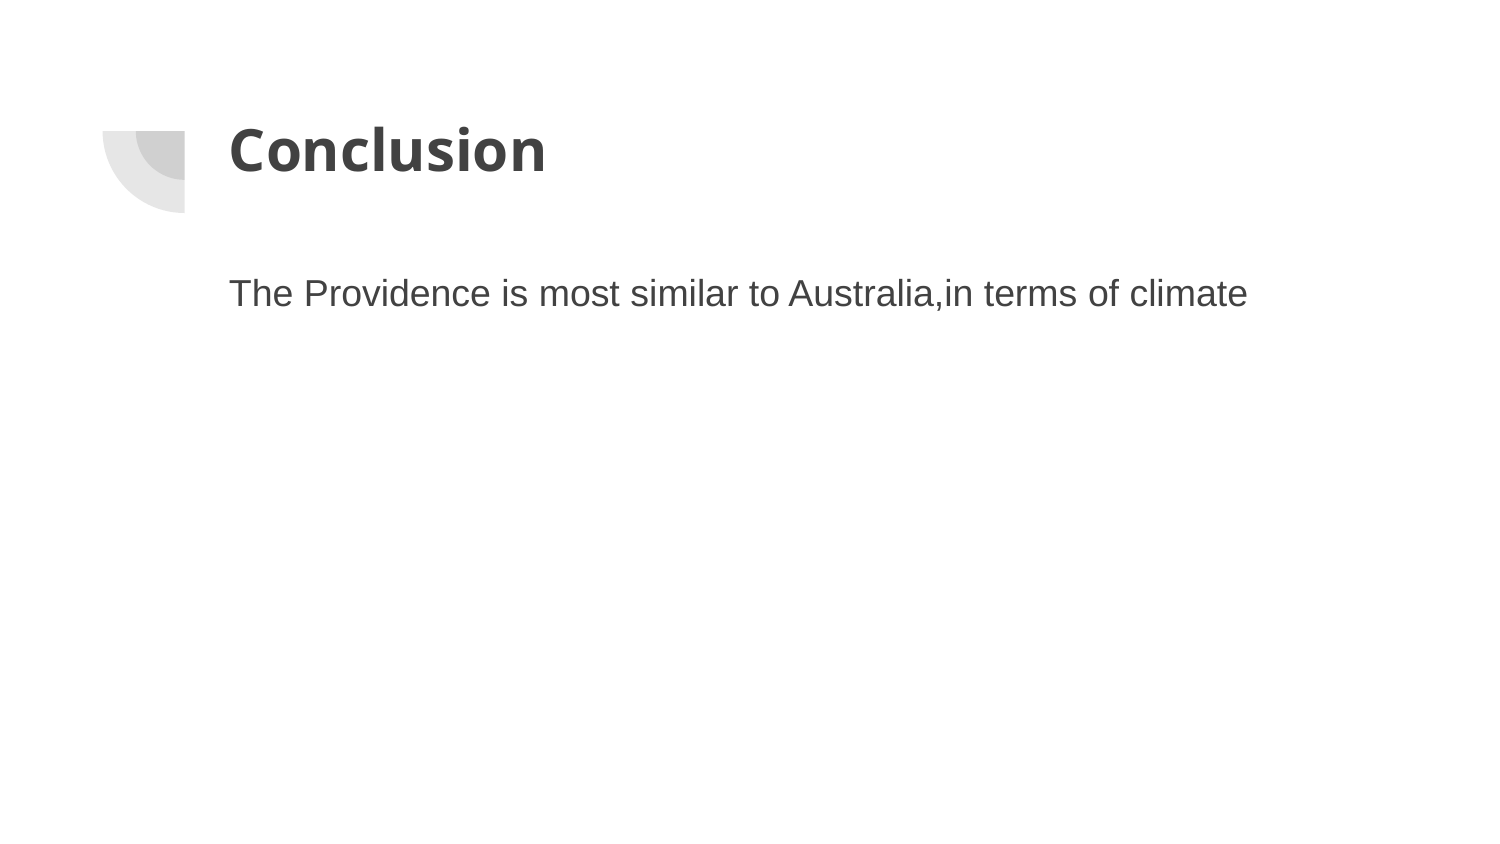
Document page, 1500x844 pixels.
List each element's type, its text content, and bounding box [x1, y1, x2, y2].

title Conclusion [213, 98, 1303, 219]
list The Providence is most similar to Australia,in terms of climate [213, 247, 1303, 744]
